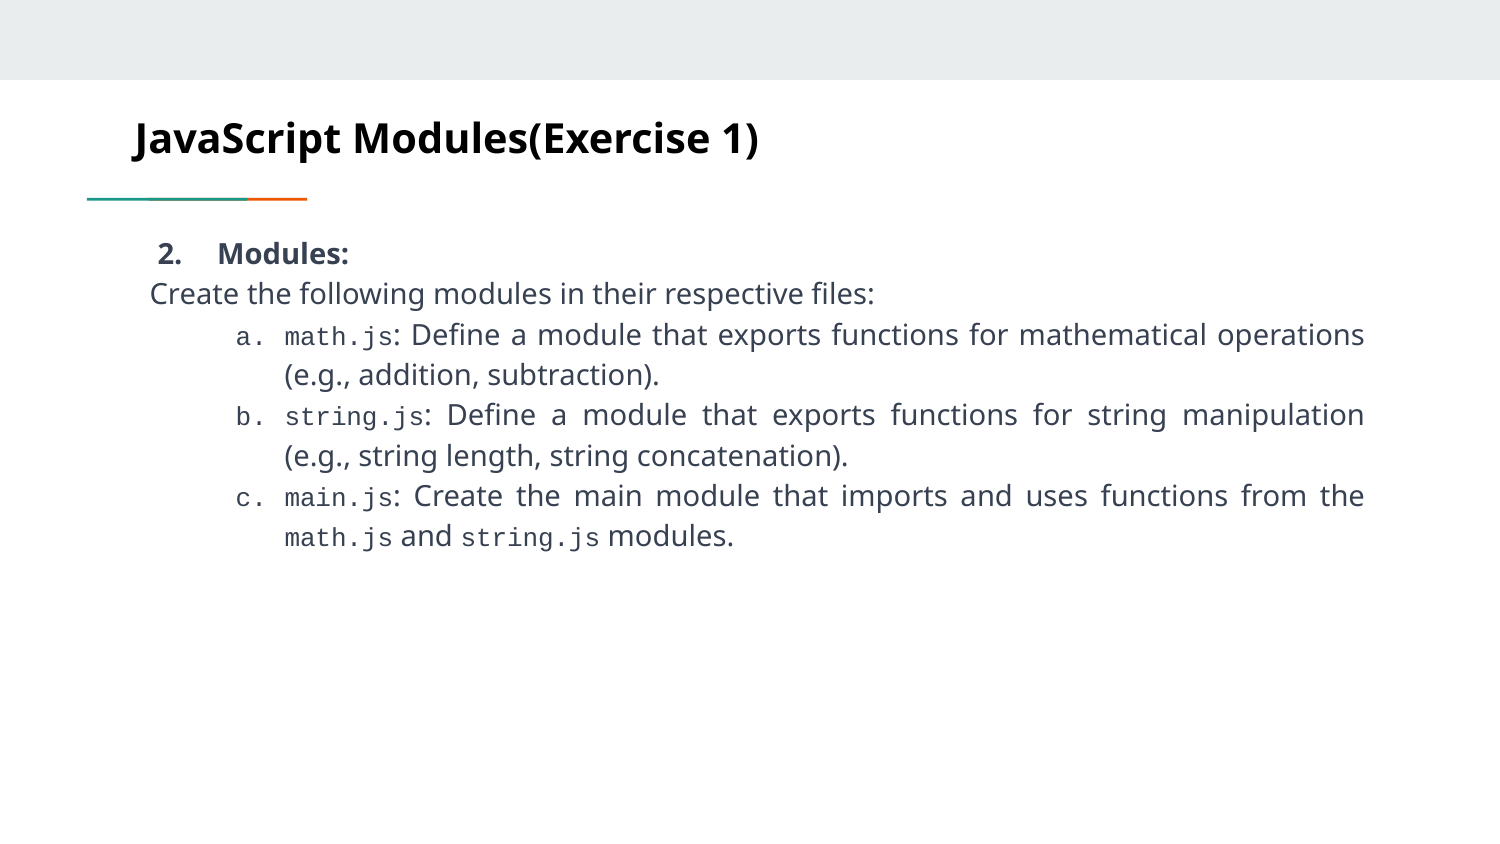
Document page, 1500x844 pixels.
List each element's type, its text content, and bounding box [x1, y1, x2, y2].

list Modules: Create the following modules in their respective files: math.js: Define a module that exports functions for mathematical operations (e.g., addition, subtraction). string.js: Define a module that exports functions for string manipulation (e.g., string length, string concatenation). main.js: Create the main module that imports and uses functions from the math.js and string.js modules. [119, 214, 1381, 712]
title JavaScript Modules(Exercise 1) [119, 89, 1381, 178]
